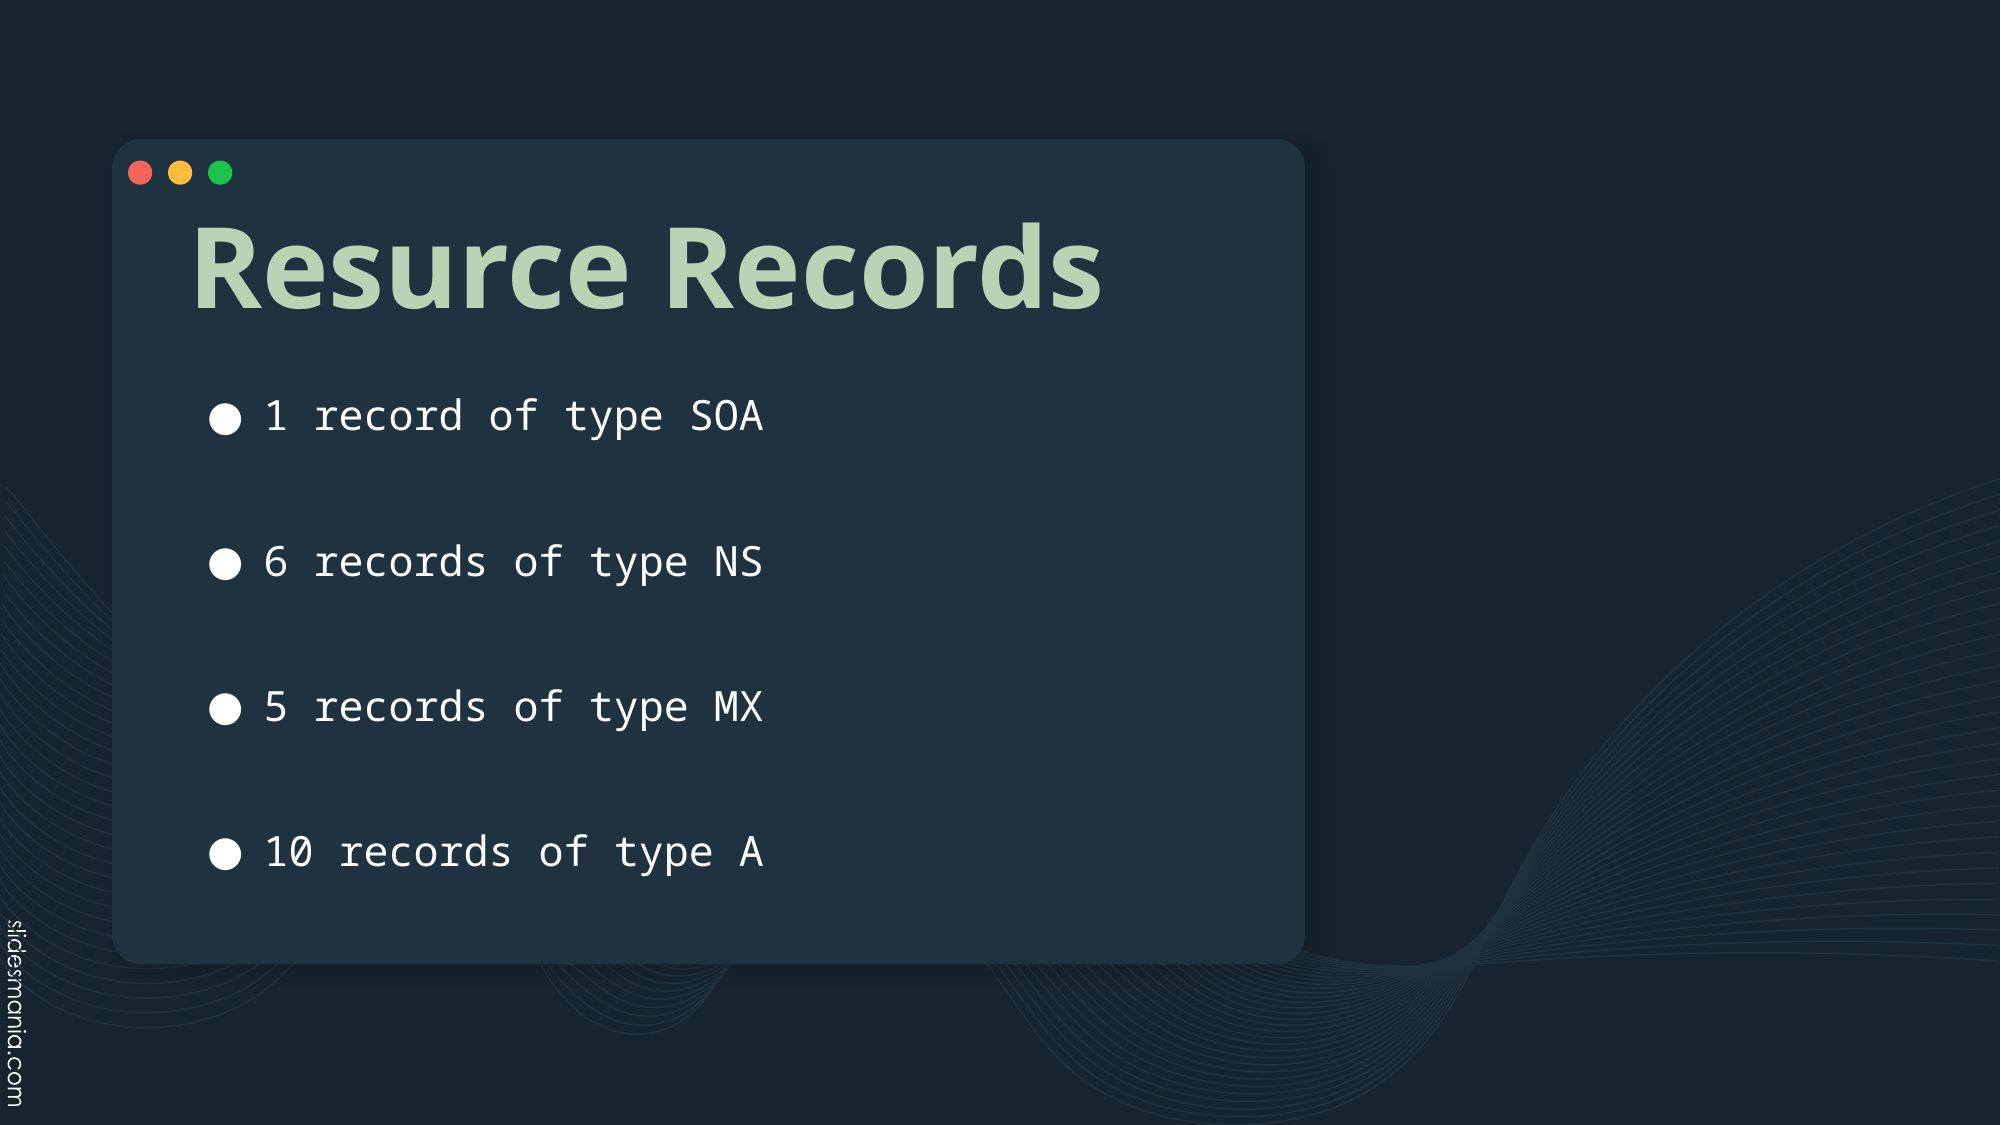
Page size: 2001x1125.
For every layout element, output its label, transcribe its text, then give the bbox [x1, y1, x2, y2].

title Resurce Records [168, 202, 1447, 328]
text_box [127, 160, 233, 185]
text_box 1 record of type SOA 6 records of type NS 5 records of type MX 10 records of type A [187, 361, 1256, 931]
text_box [112, 138, 1306, 965]
